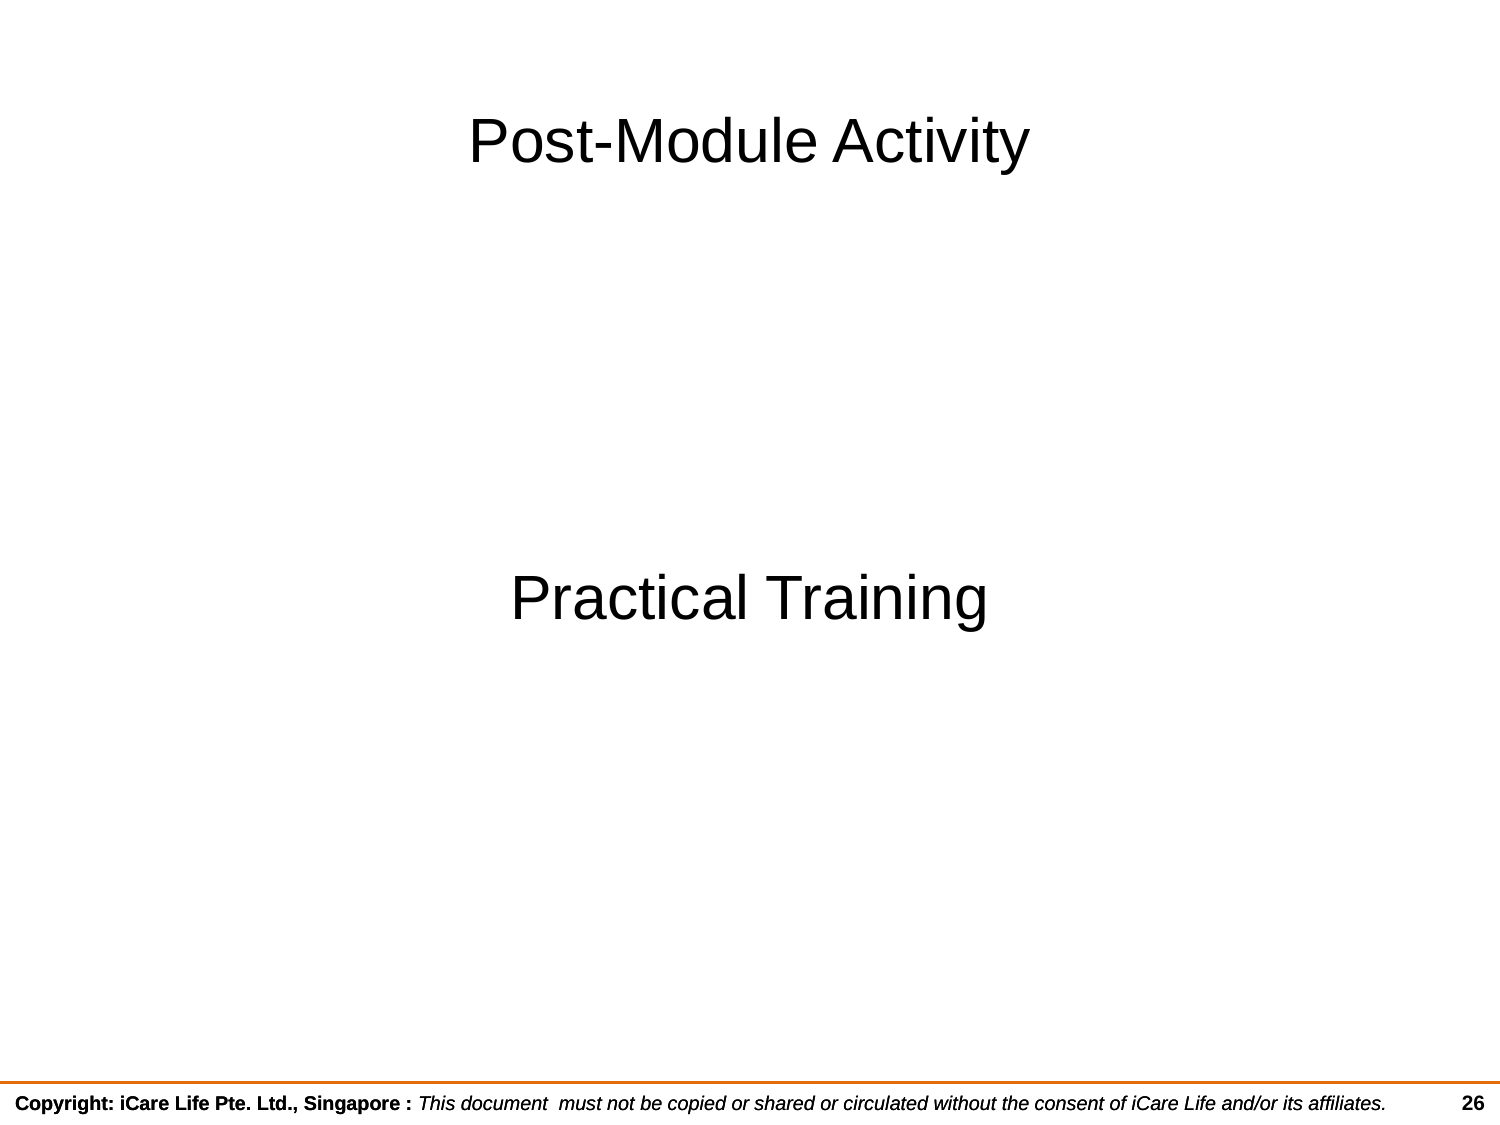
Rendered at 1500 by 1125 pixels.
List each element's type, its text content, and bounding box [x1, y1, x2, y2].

text_box Post-Module Activity [74, 43, 1425, 232]
text_box Practical Training [137, 549, 1363, 640]
text_box Copyright: iCare Life Pte. Ltd., Singapore : This document must not be copied or shared or circulated without the consent of iCare Life and/or its affiliates. [0, 1083, 1447, 1122]
text_box 26 [1447, 1082, 1500, 1122]
